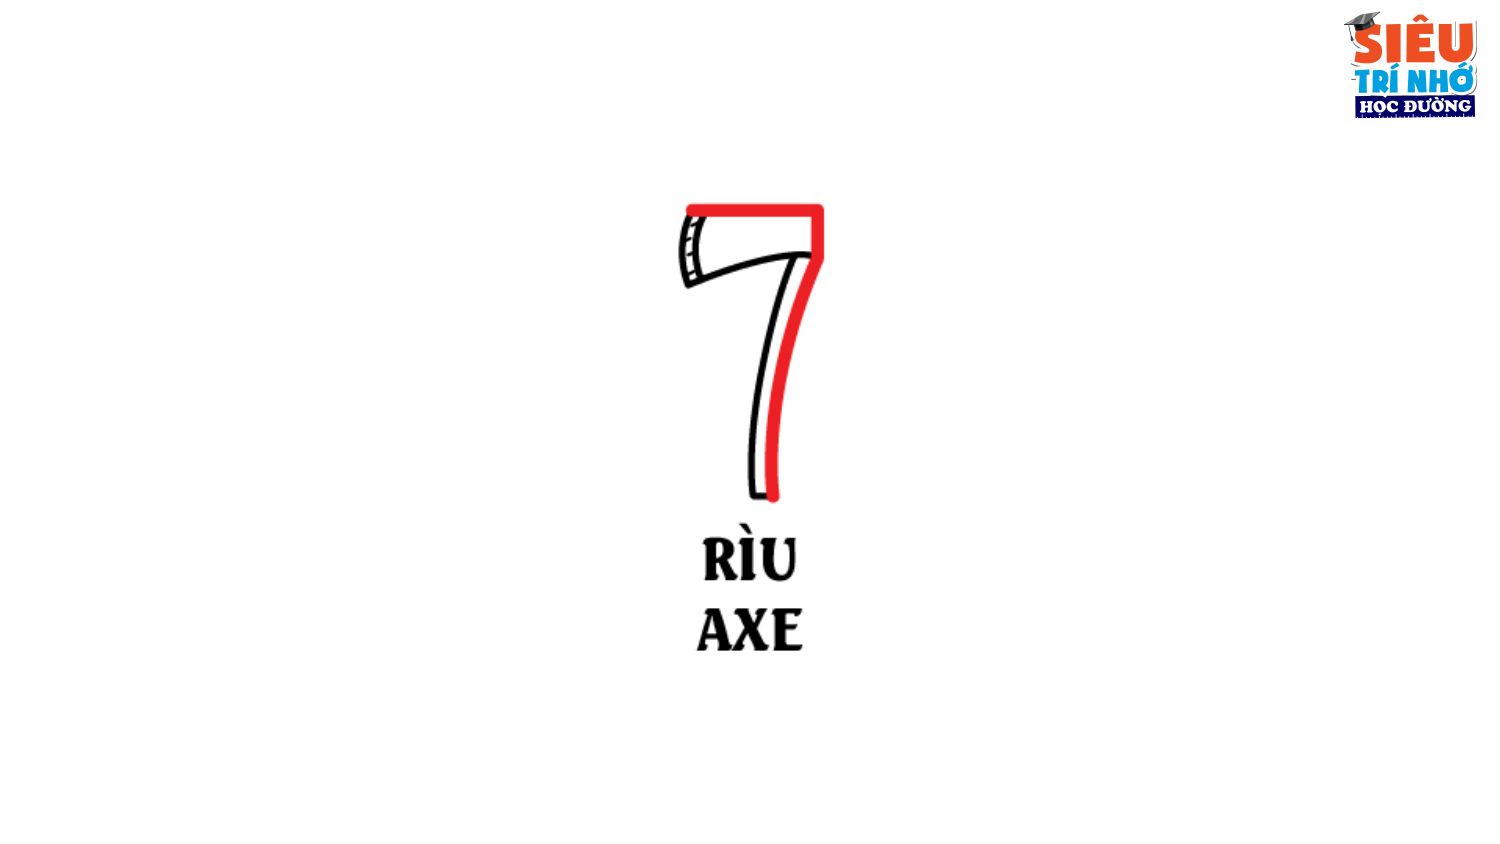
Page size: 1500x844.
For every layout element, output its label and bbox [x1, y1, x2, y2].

picture [361, 167, 1139, 676]
picture [1331, 7, 1490, 123]
